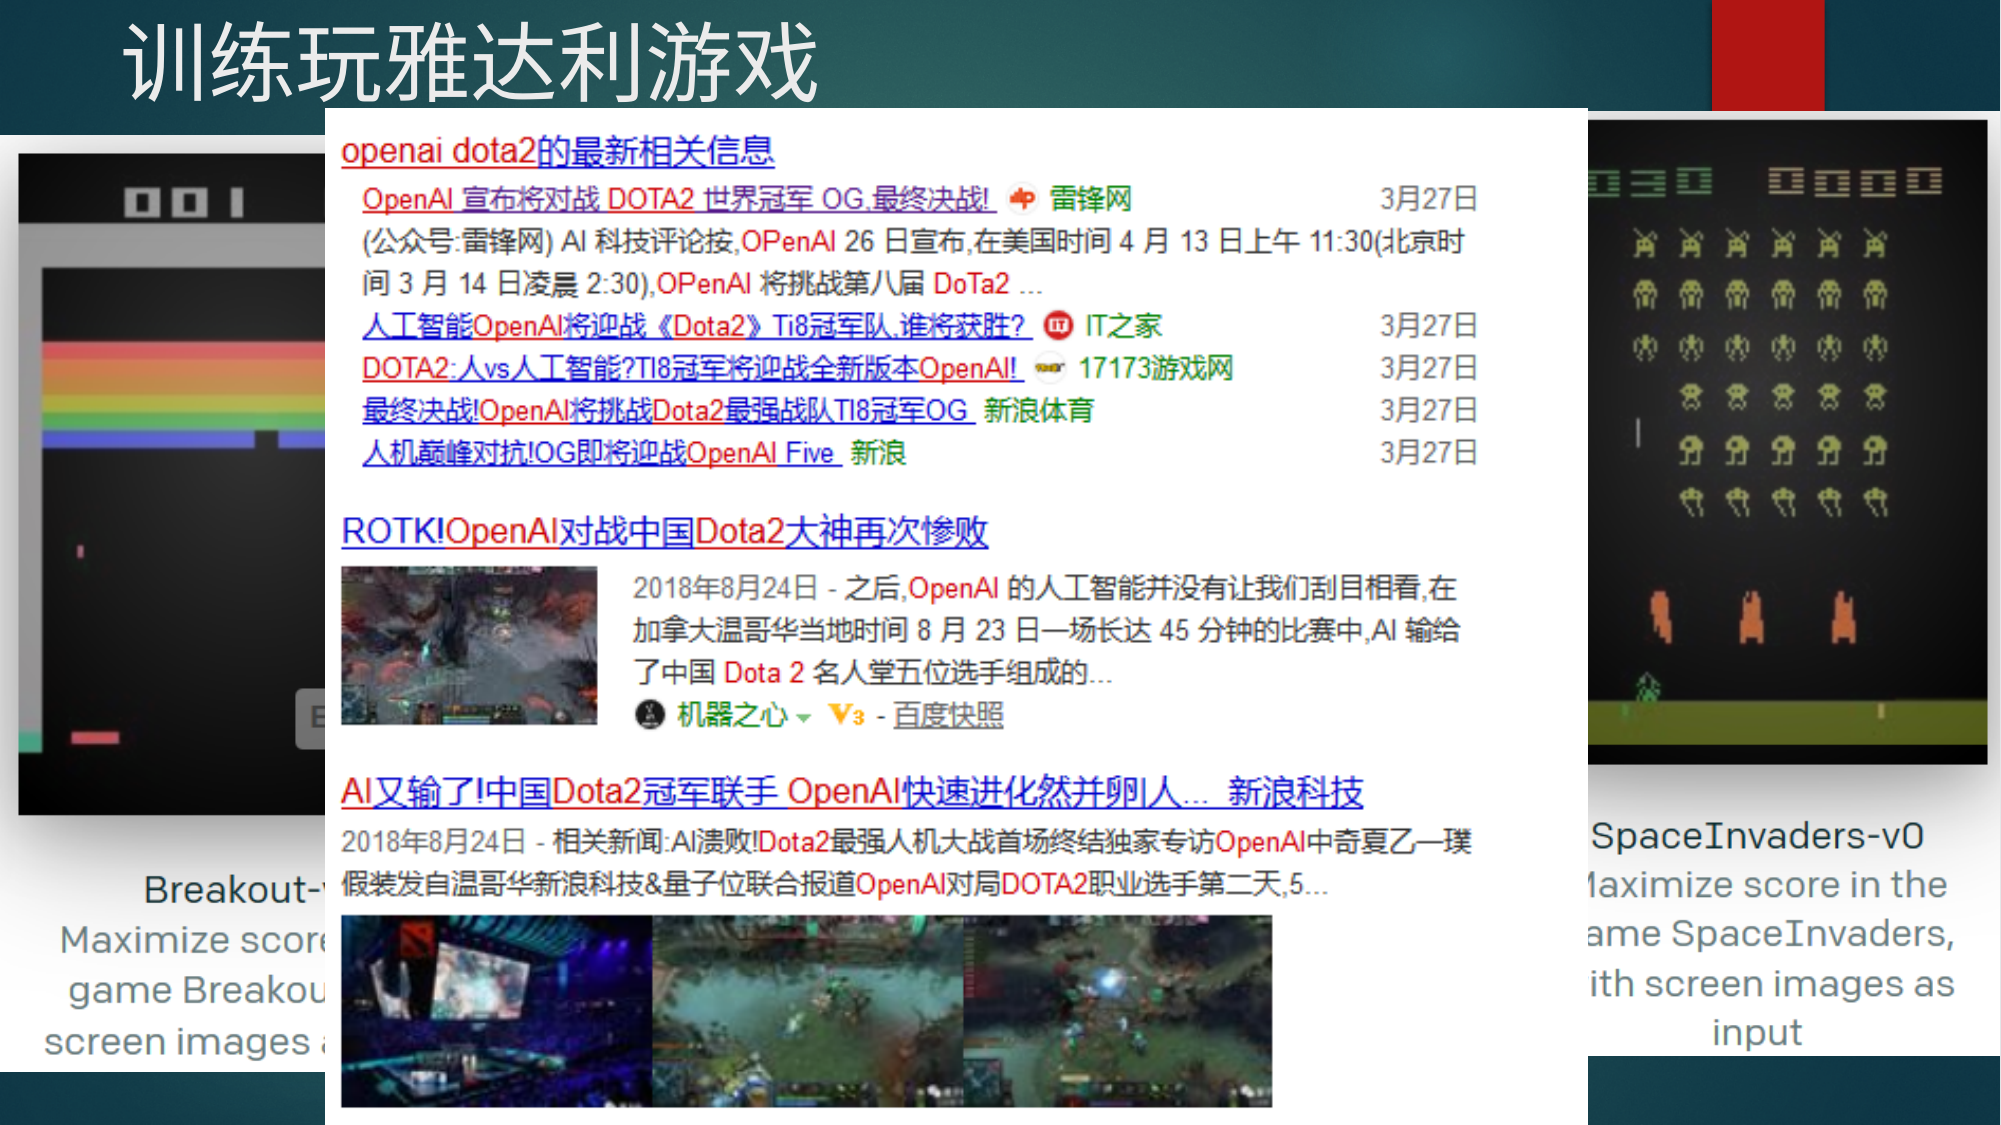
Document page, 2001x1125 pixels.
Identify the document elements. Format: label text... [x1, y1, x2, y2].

title 训练玩雅达利游戏 [105, 0, 1649, 133]
picture [0, 108, 2000, 1125]
